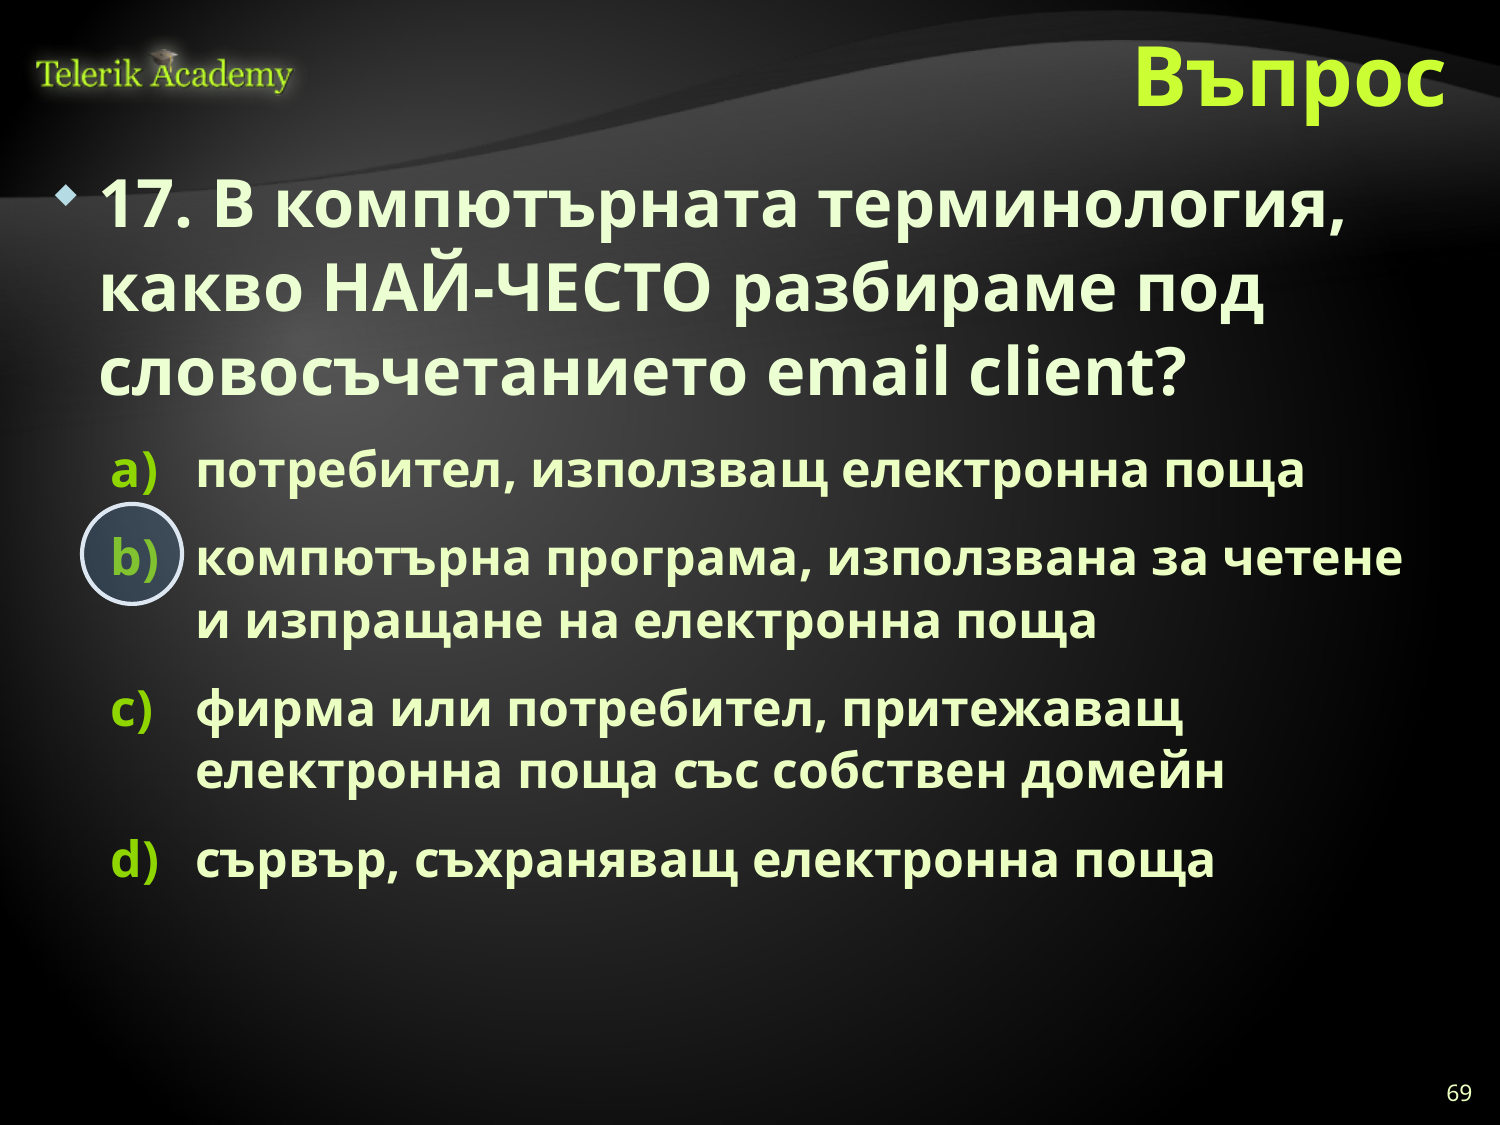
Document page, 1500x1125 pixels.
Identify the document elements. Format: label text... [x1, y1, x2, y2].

slide_number 69 [1412, 1074, 1488, 1113]
title Въпрос [300, 12, 1463, 149]
text_box [79, 501, 185, 606]
list 17. В компютърната терминология, какво НАЙ-ЧЕСТО разбираме под словосъчетанието email client? потребител, използващ електронна поща компютърна програма, използвана за четене и изпращане на електронна поща фирма или потребител, притежаващ електронна поща със собствен домейн сървър, съхраняващ електронна поща [37, 149, 1463, 1075]
picture [0, 0, 1500, 1125]
